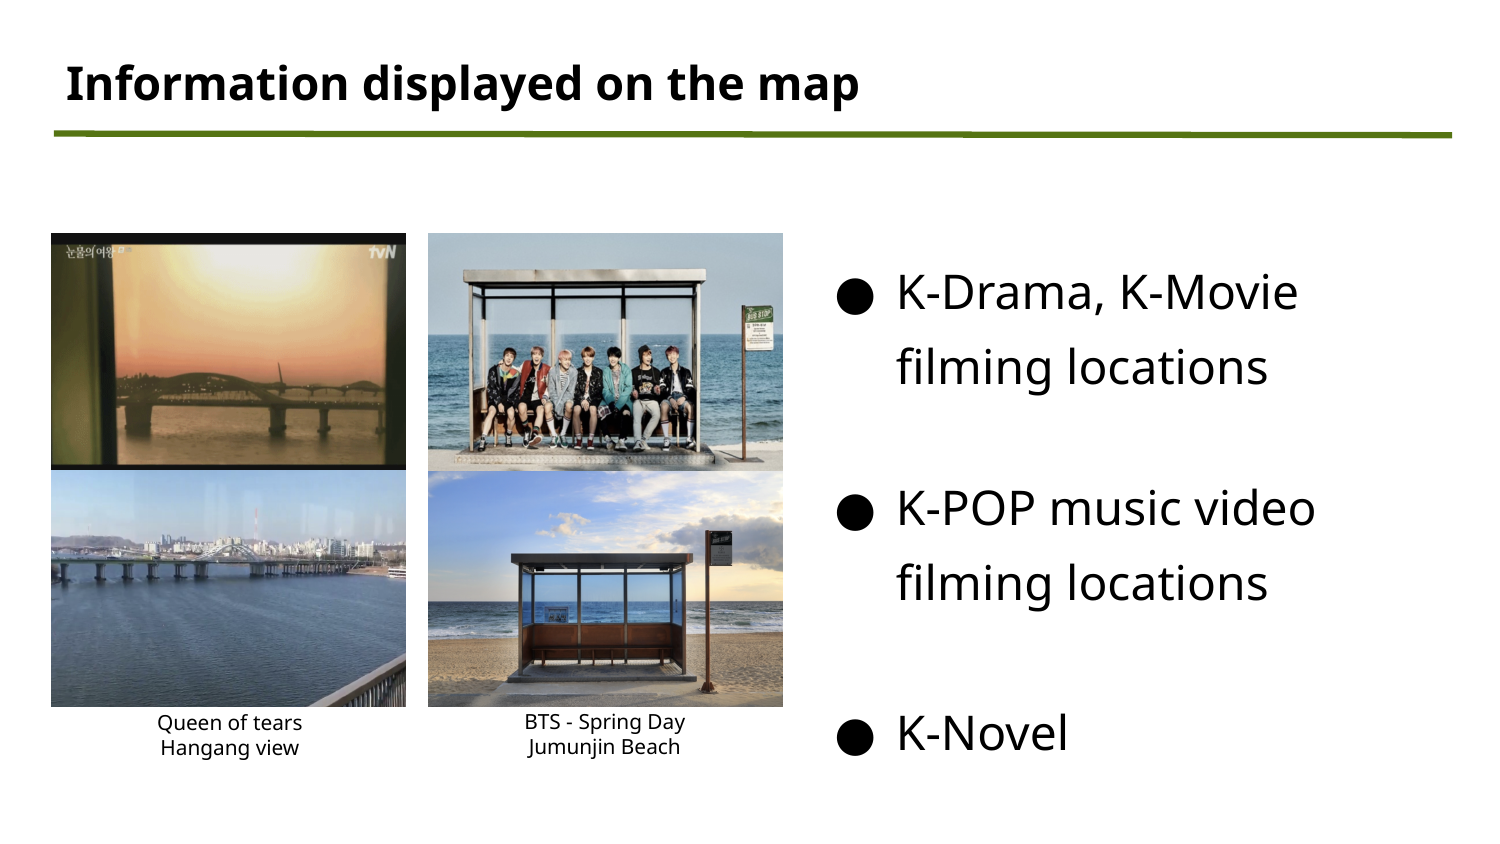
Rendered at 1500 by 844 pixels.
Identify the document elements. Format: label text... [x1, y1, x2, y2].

text_box BTS - Spring Day Jumunjin Beach [430, 715, 779, 766]
text_box Queen of tears Hangang view [55, 715, 404, 766]
picture [428, 233, 784, 707]
text_box Information displayed on the map [51, 35, 1449, 130]
picture [50, 233, 406, 707]
text_box K-Drama, K-Movie filming locations K-POP music video filming locations K-Novel [805, 233, 1449, 799]
